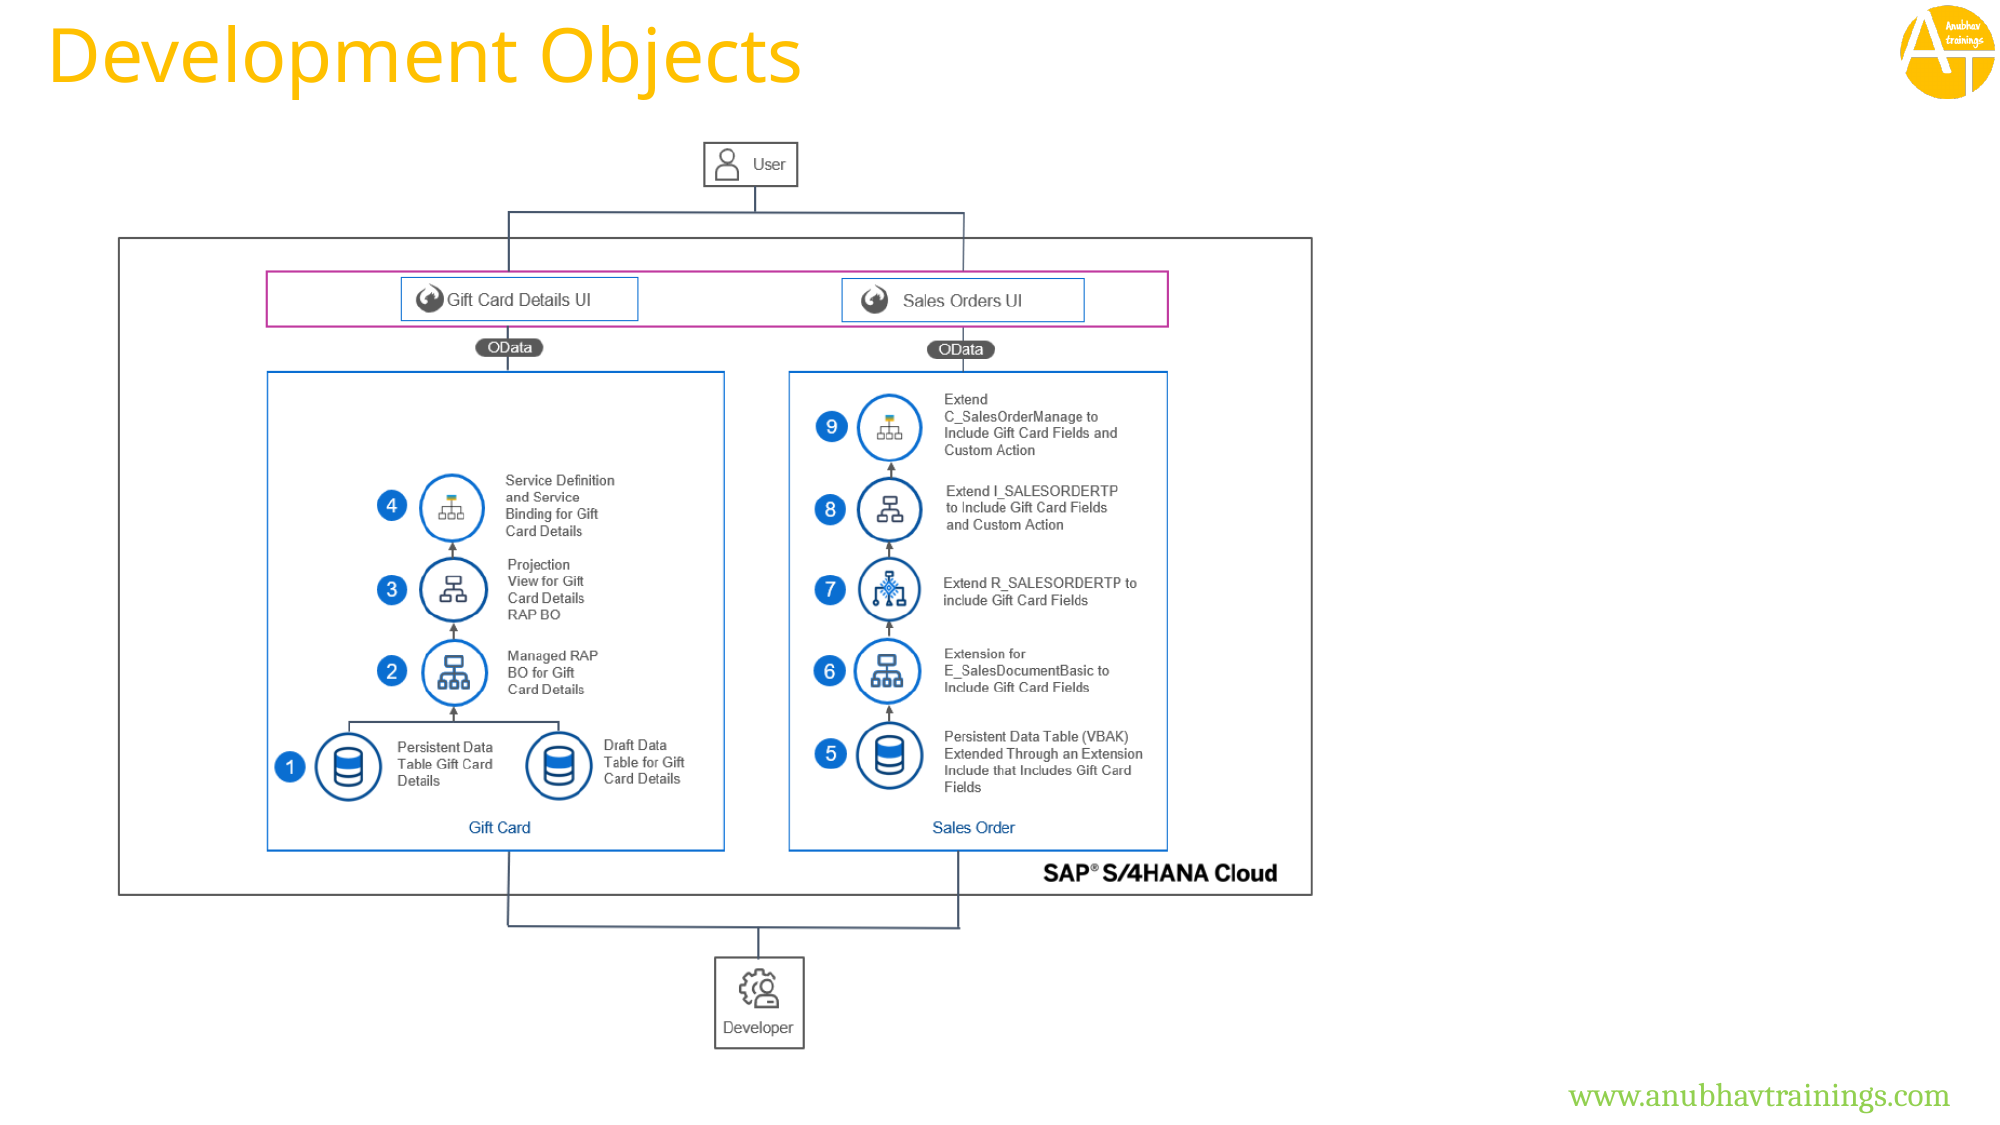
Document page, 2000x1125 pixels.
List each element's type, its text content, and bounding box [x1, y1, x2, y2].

picture [1891, 0, 2000, 107]
text_box Development Objects [31, 0, 1874, 105]
text_box www.anubhavtrainings.com [1554, 1065, 2000, 1121]
picture [79, 114, 1387, 1078]
